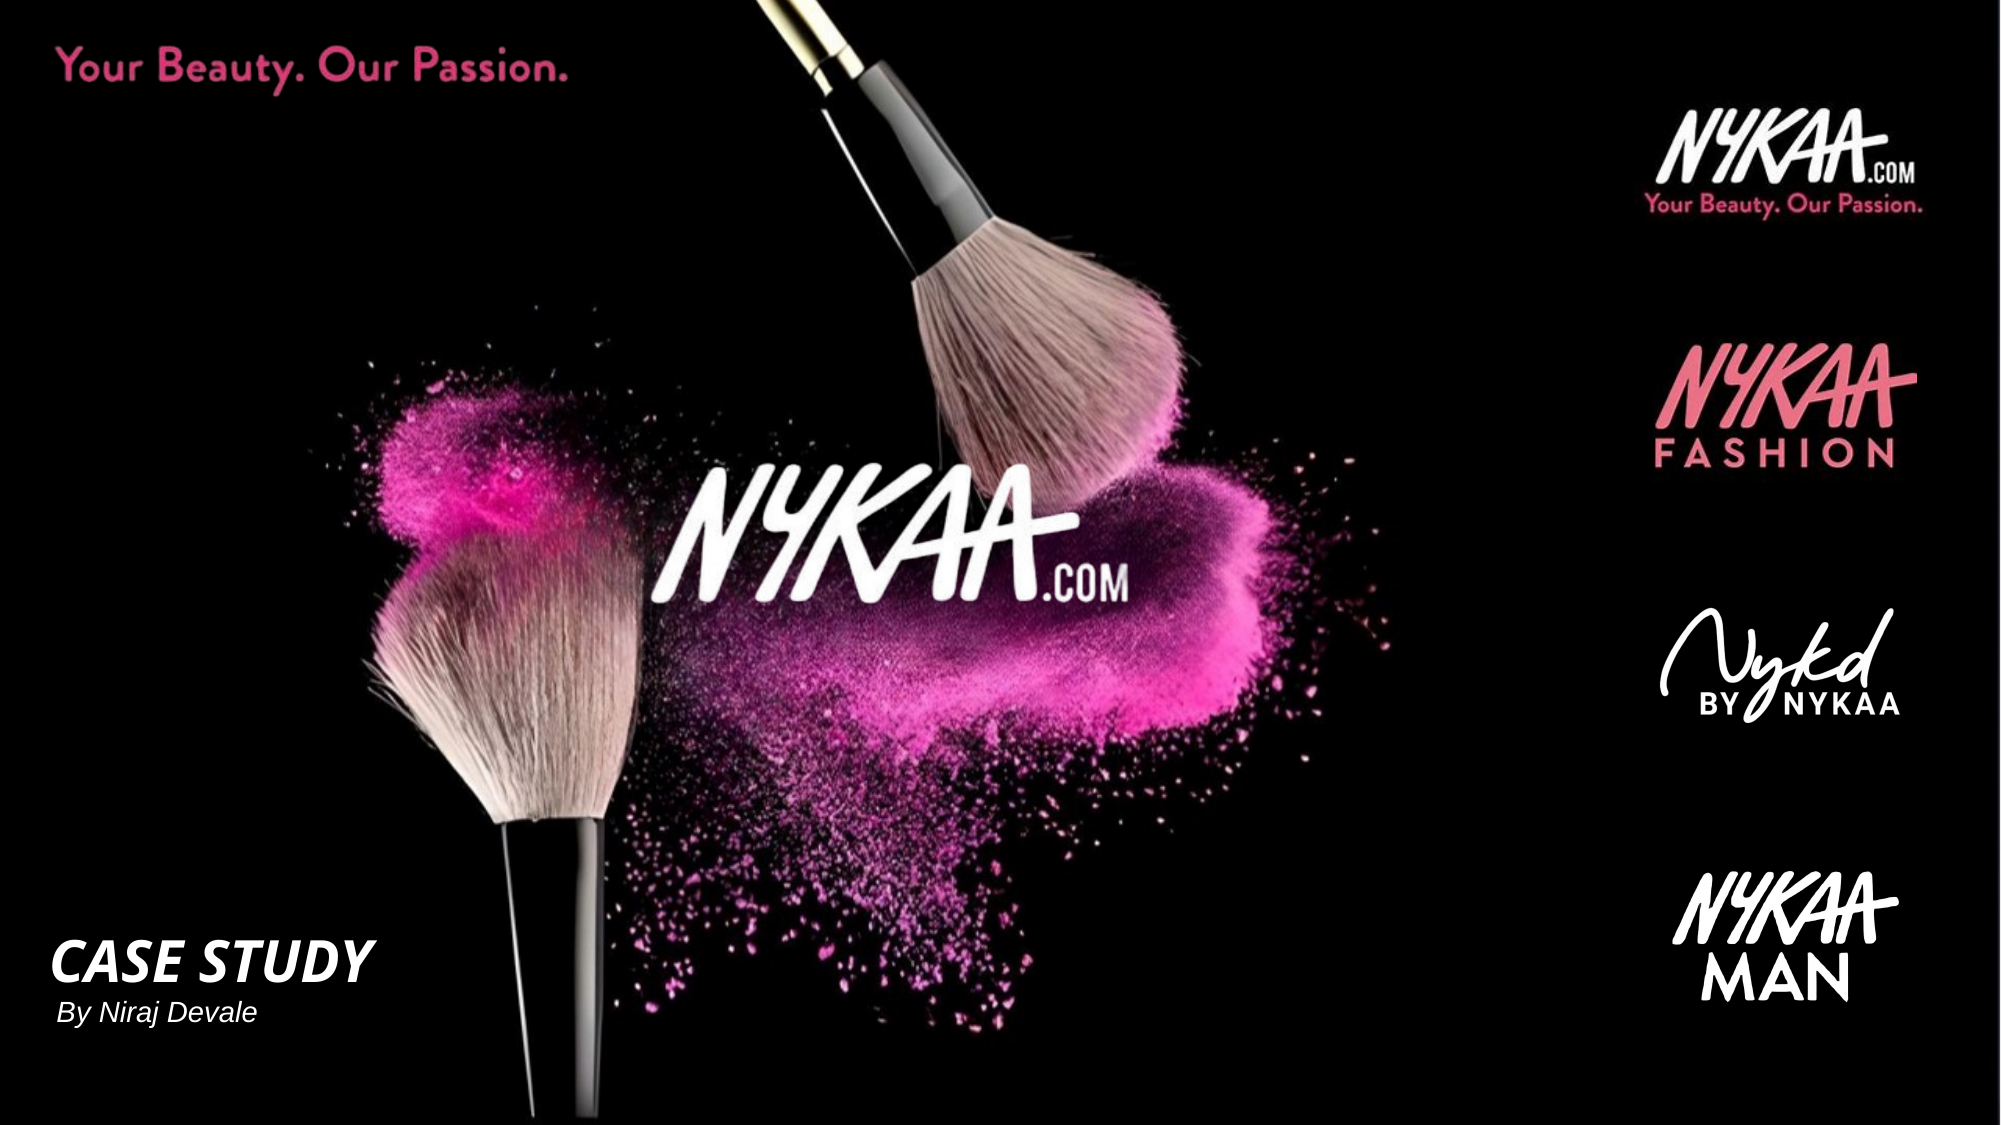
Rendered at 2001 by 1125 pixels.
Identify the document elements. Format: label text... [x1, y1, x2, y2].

picture [0, 0, 2001, 1125]
text_box CASE STUDY By Niraj Devale [34, 916, 587, 1037]
